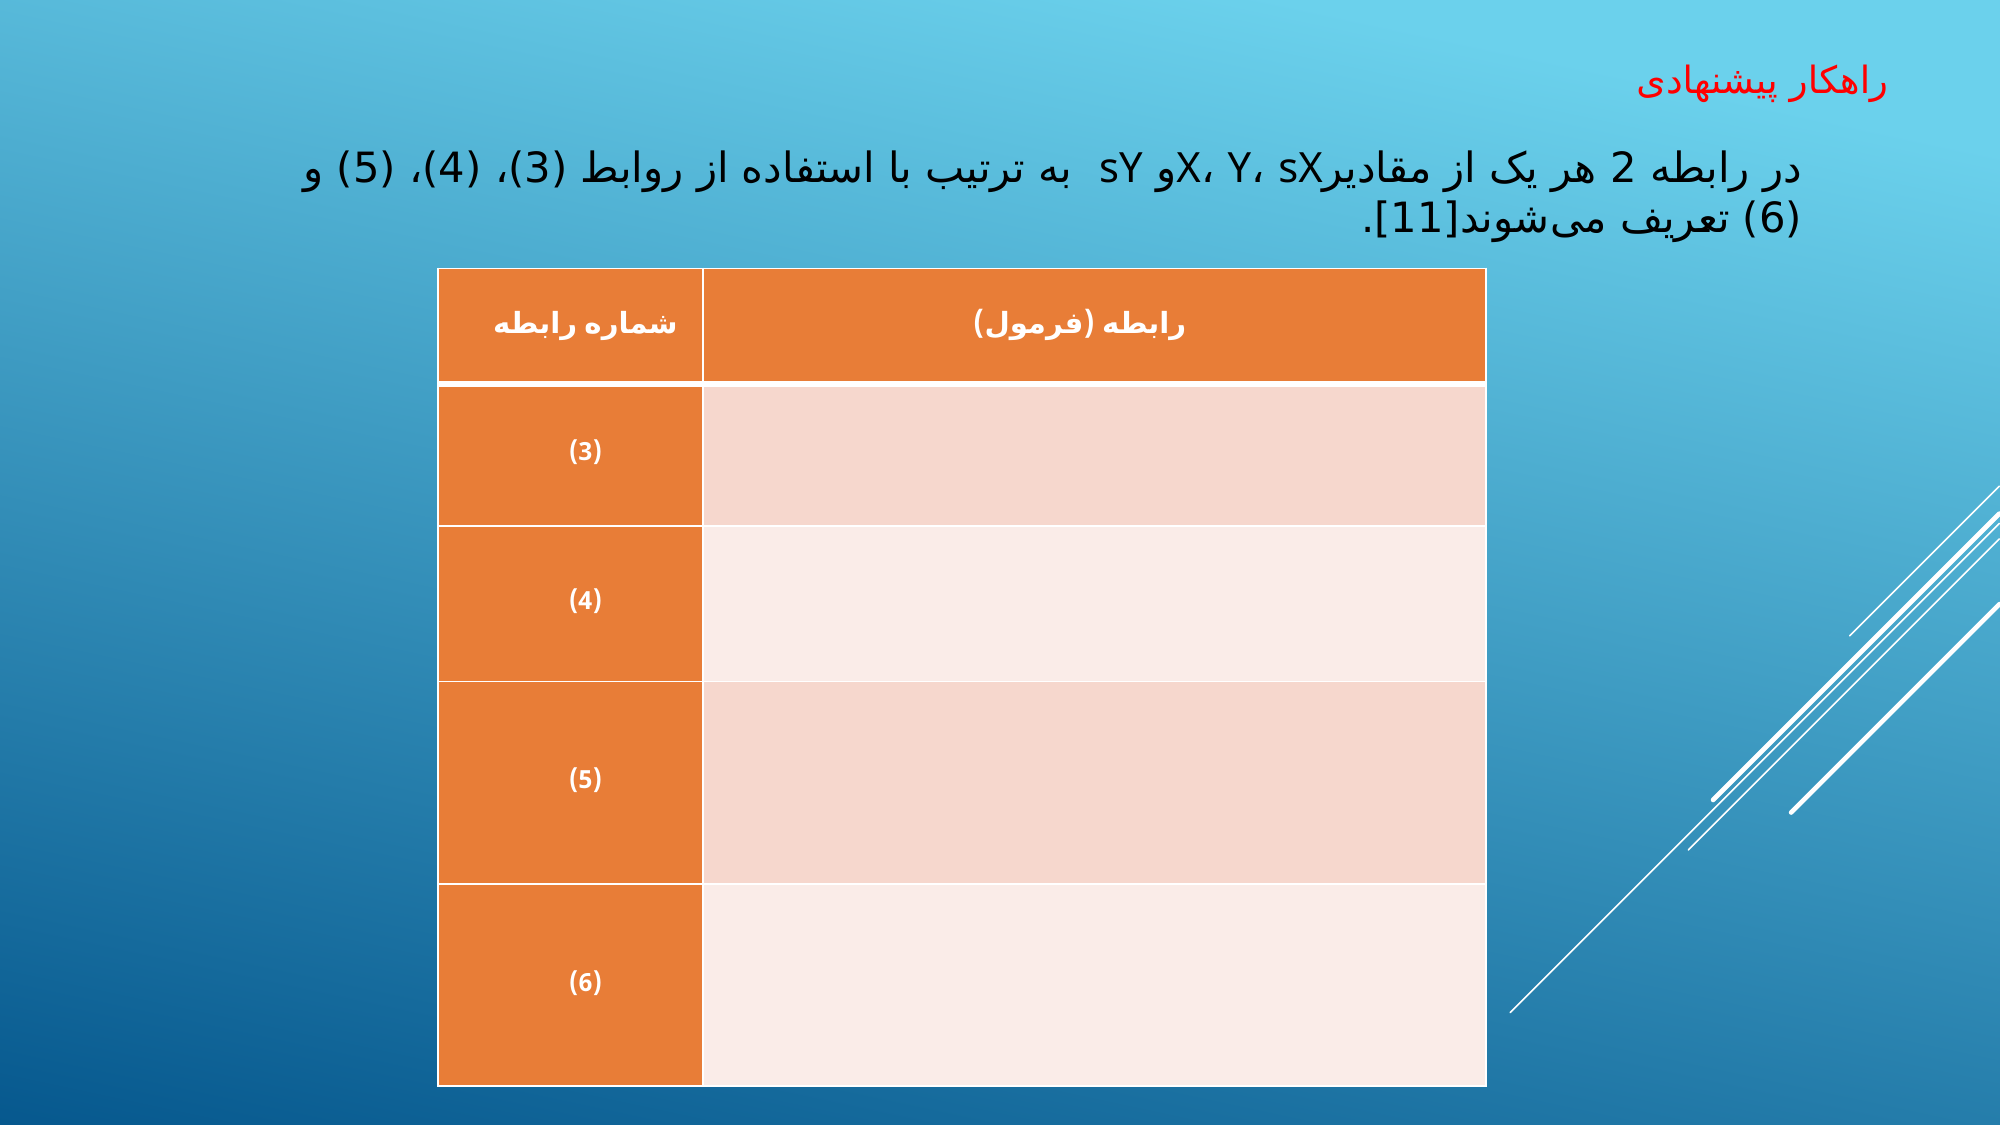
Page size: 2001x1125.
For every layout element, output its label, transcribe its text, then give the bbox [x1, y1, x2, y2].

text_box در رابطه 2 هر یک از مقادیرX، Y، sXو sY به ترتیب با استفاده از روابط (3)، (4)، (5) و (6) تعریف می‌شوند[11]. [231, 133, 1817, 294]
text_box راهکار پیشنهادی [1592, 48, 1903, 109]
